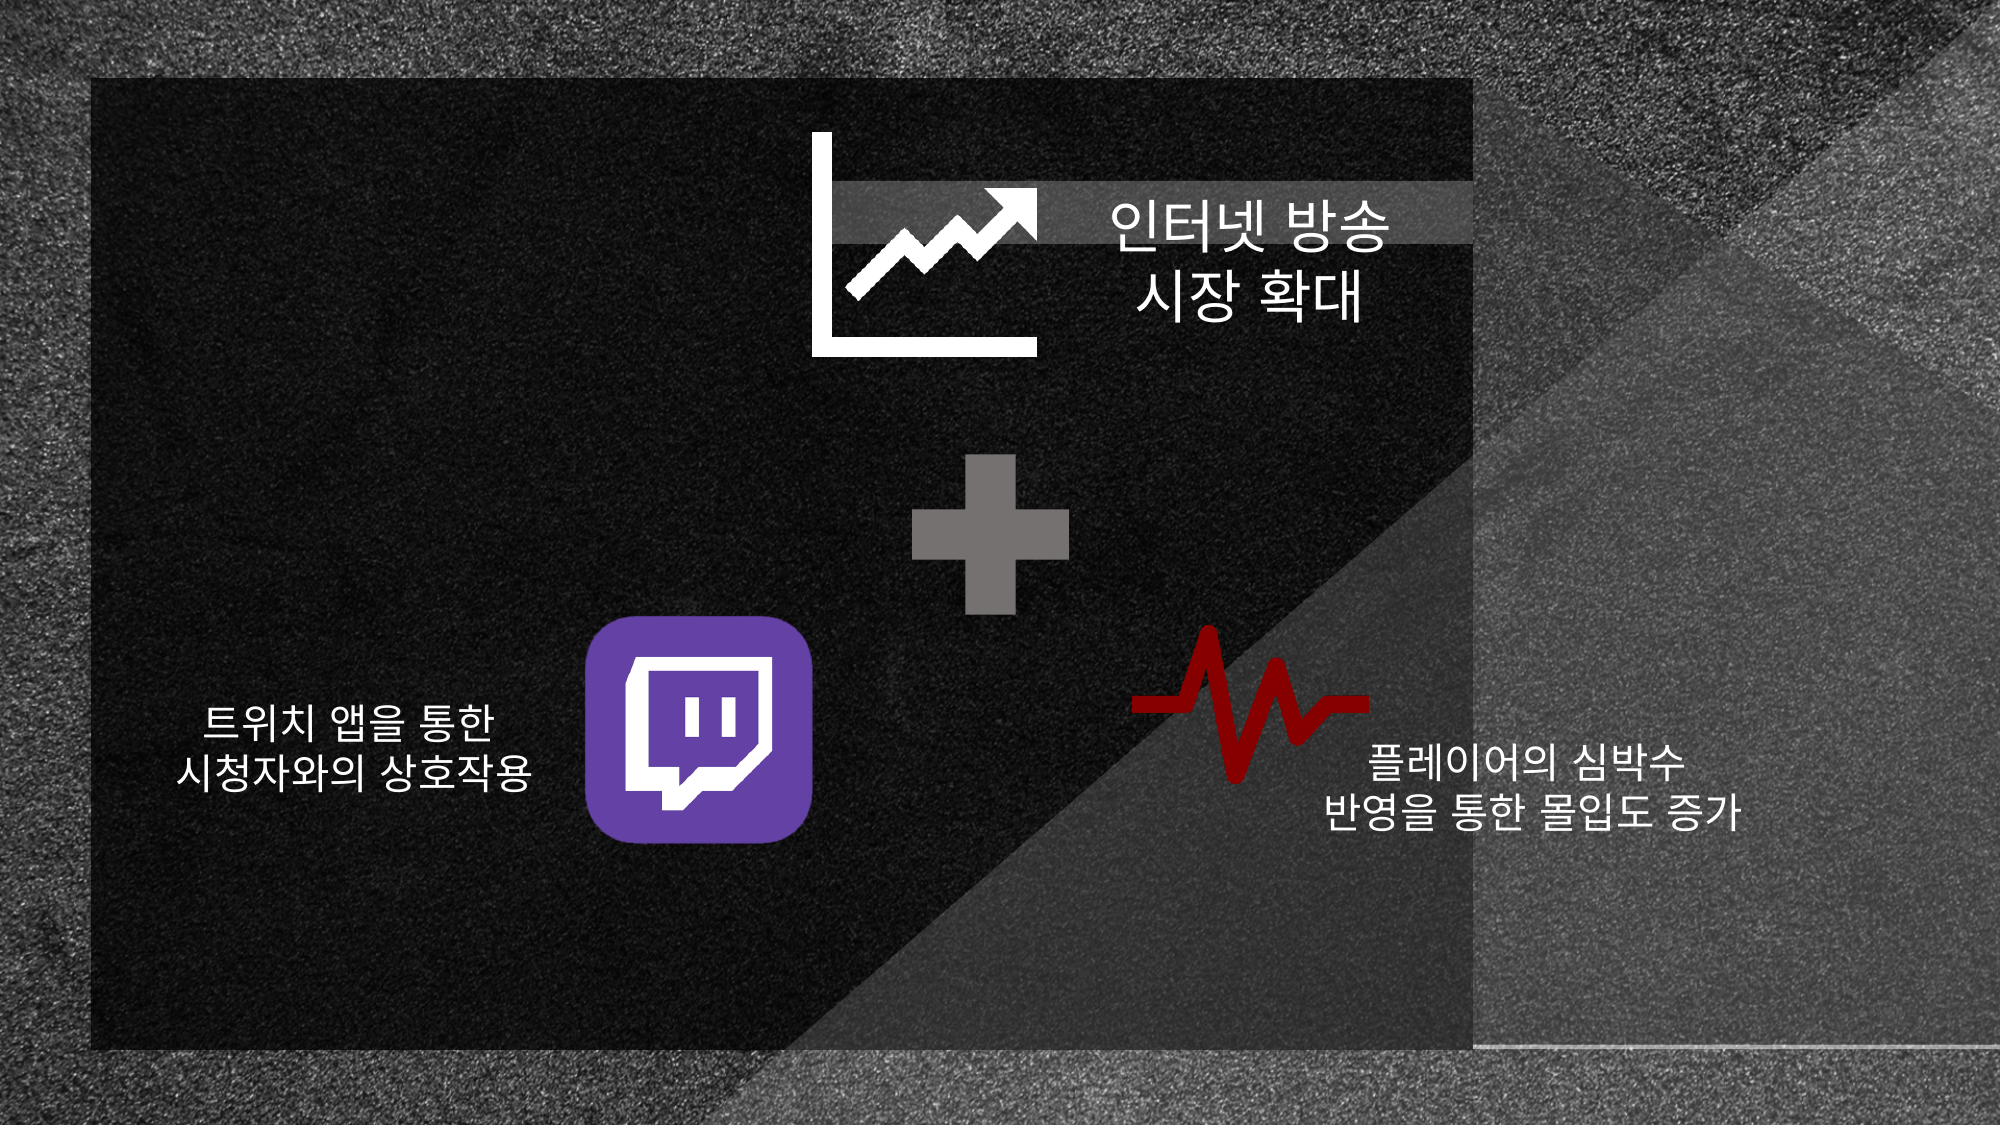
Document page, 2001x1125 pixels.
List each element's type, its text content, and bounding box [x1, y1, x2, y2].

picture [0, 0, 1998, 1125]
text_box 플레이어의 심박수 반영을 통한 몰입도 증가 [1392, 729, 1854, 845]
text_box [911, 453, 1070, 562]
text_box 인터넷 방송 시장 확대 [1083, 182, 1484, 338]
text_box 트위치 앱을 통한 시청자와의 상호작용 [94, 690, 380, 805]
